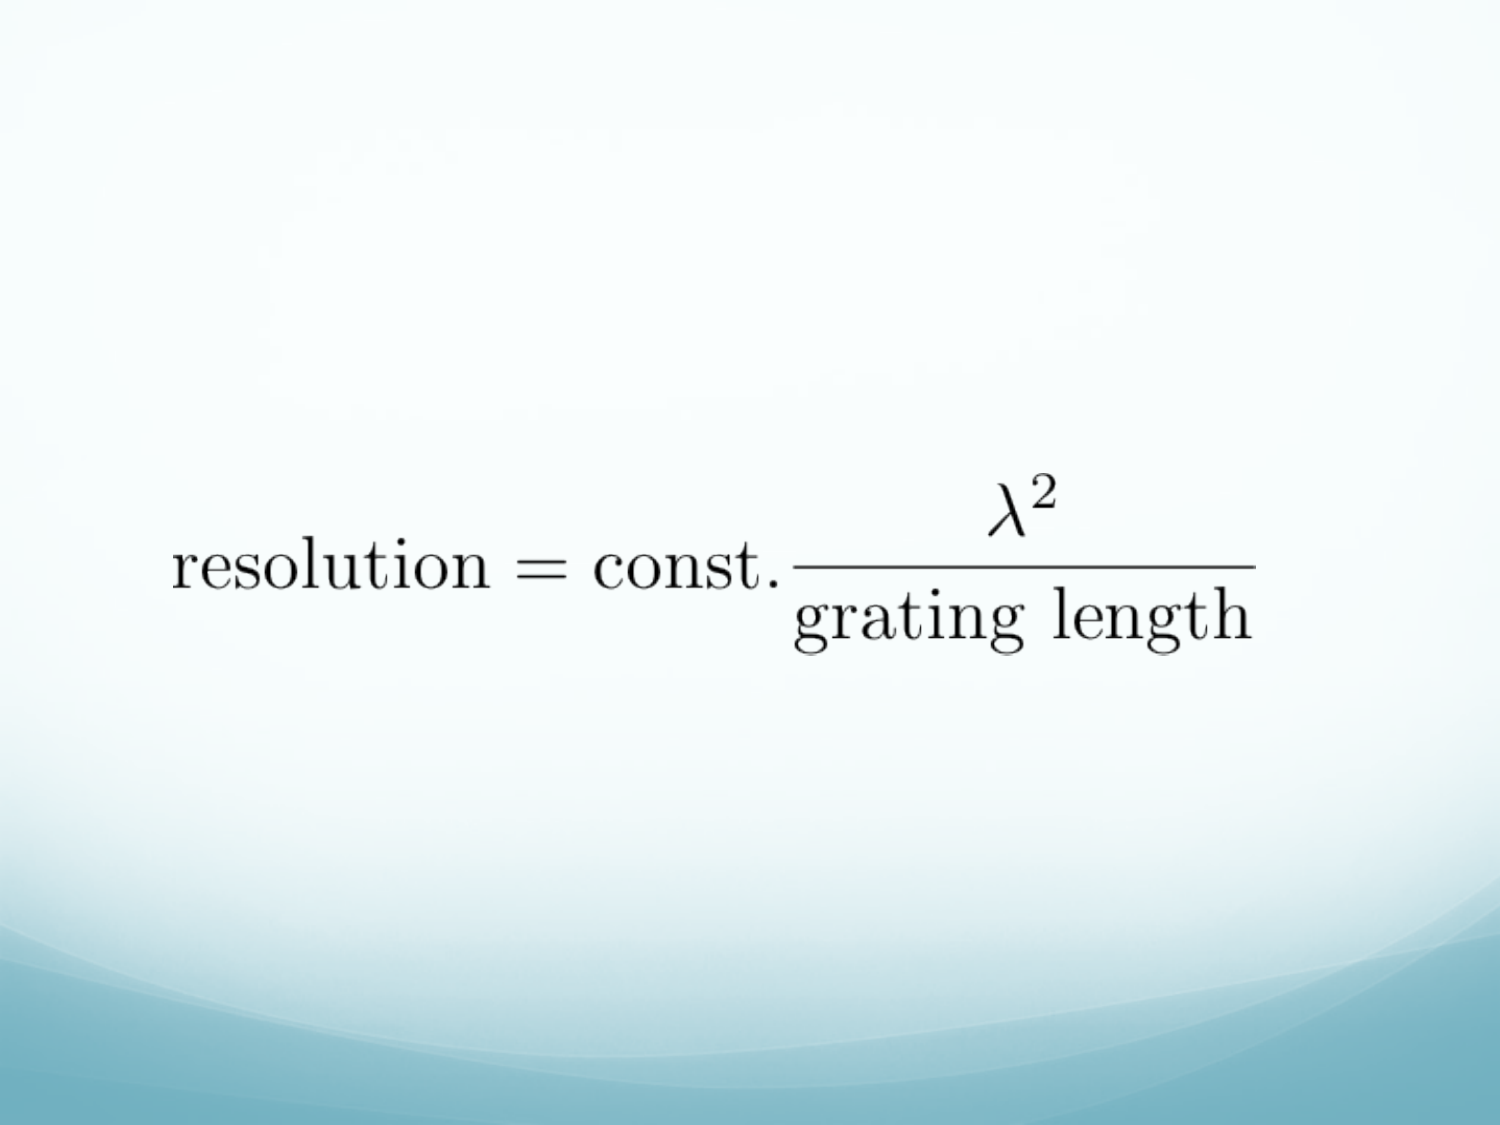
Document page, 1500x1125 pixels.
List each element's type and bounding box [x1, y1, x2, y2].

picture [173, 473, 1256, 656]
